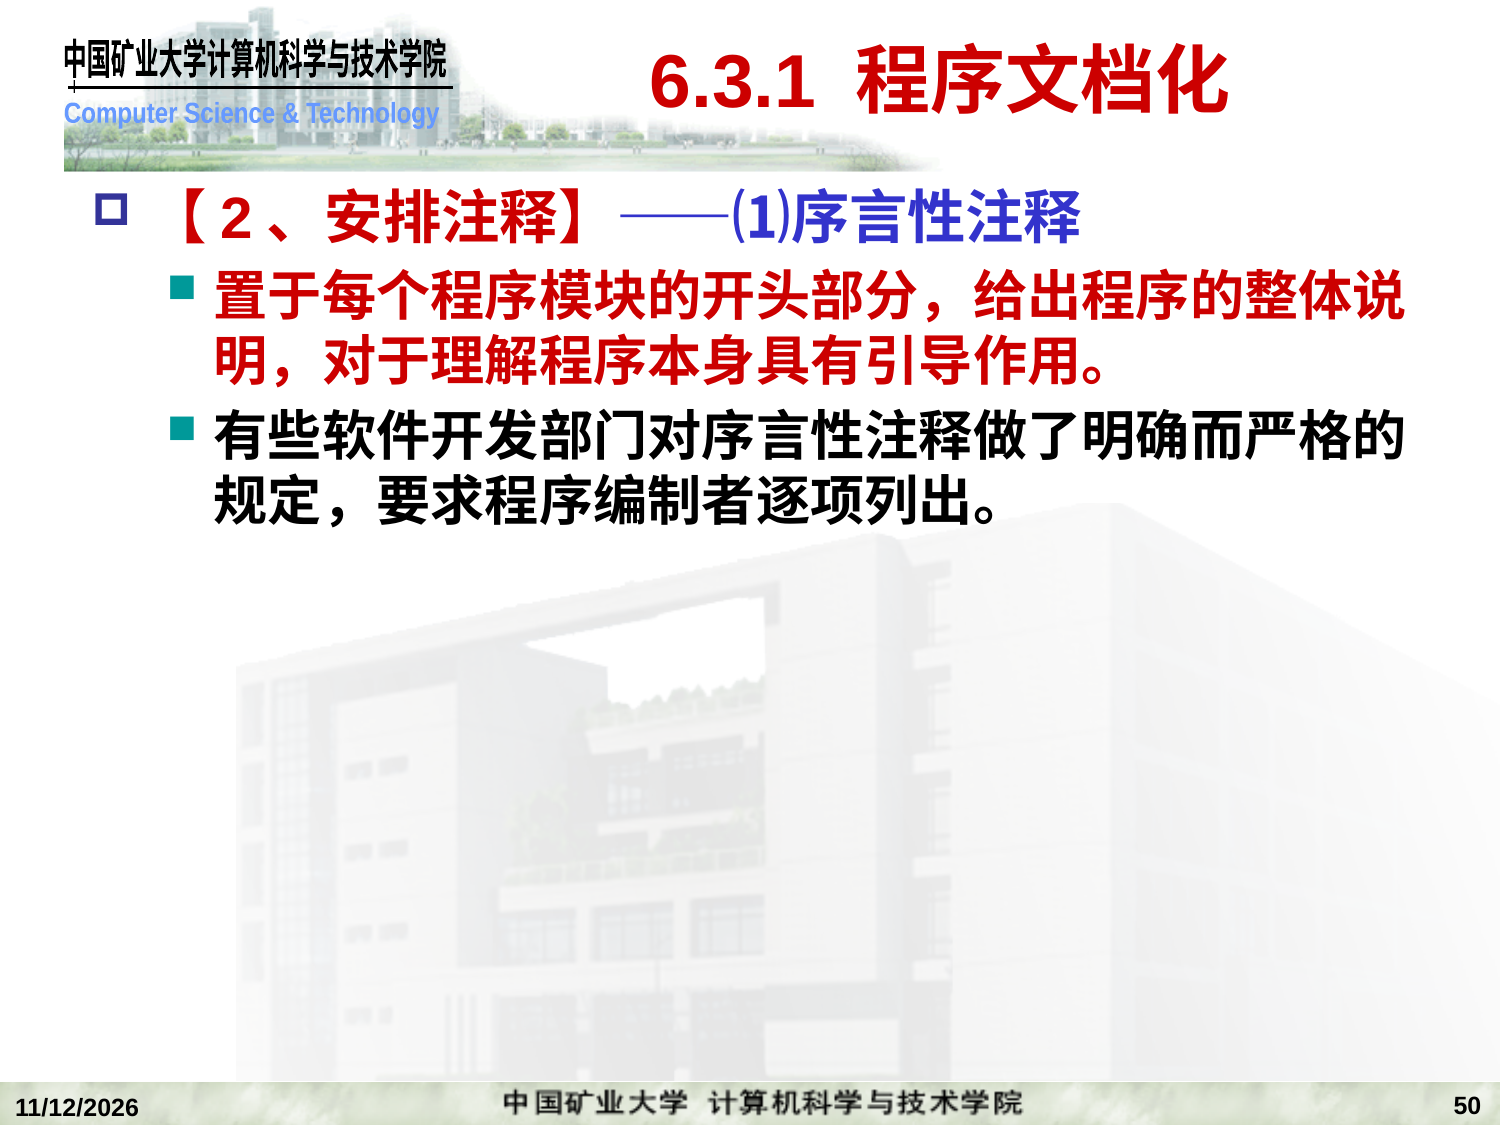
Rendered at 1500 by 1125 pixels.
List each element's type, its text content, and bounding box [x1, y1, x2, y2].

slide_number 50 [1364, 1082, 1500, 1125]
picture [64, 0, 954, 175]
list 【2、安排注释】——⑴序言性注释 置于每个程序模块的开头部分，给出程序的整体说明，对于理解程序本身具有引导作用。 有些软件开发部门对序言性注释做了明确而严格的规定，要求程序编制者逐项列出。 [76, 172, 1428, 1063]
title 6.3.1 程序文档化 [478, 14, 1402, 141]
picture [0, 1082, 1364, 1125]
picture [68, 51, 73, 59]
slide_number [0, 1083, 313, 1125]
